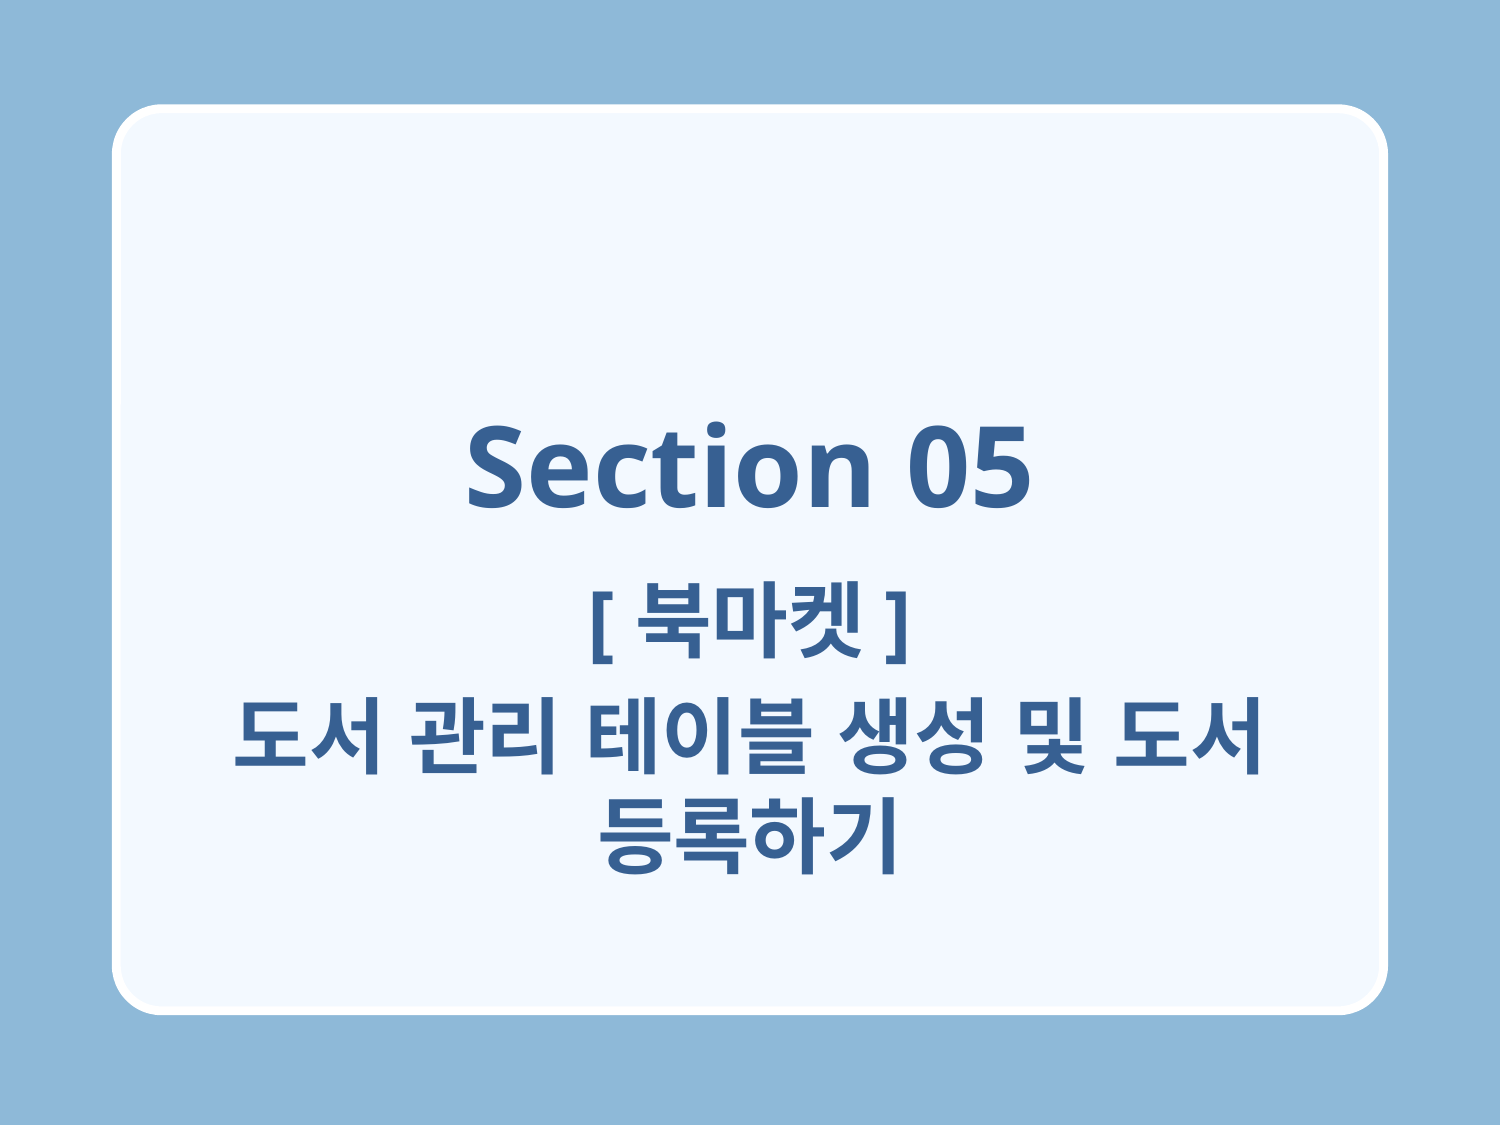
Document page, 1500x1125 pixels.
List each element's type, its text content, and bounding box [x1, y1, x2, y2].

list Section 05 [117, 385, 1383, 540]
list [북마켓] 도서 관리 테이블 생성 및 도서 등록하기 [117, 582, 1383, 870]
